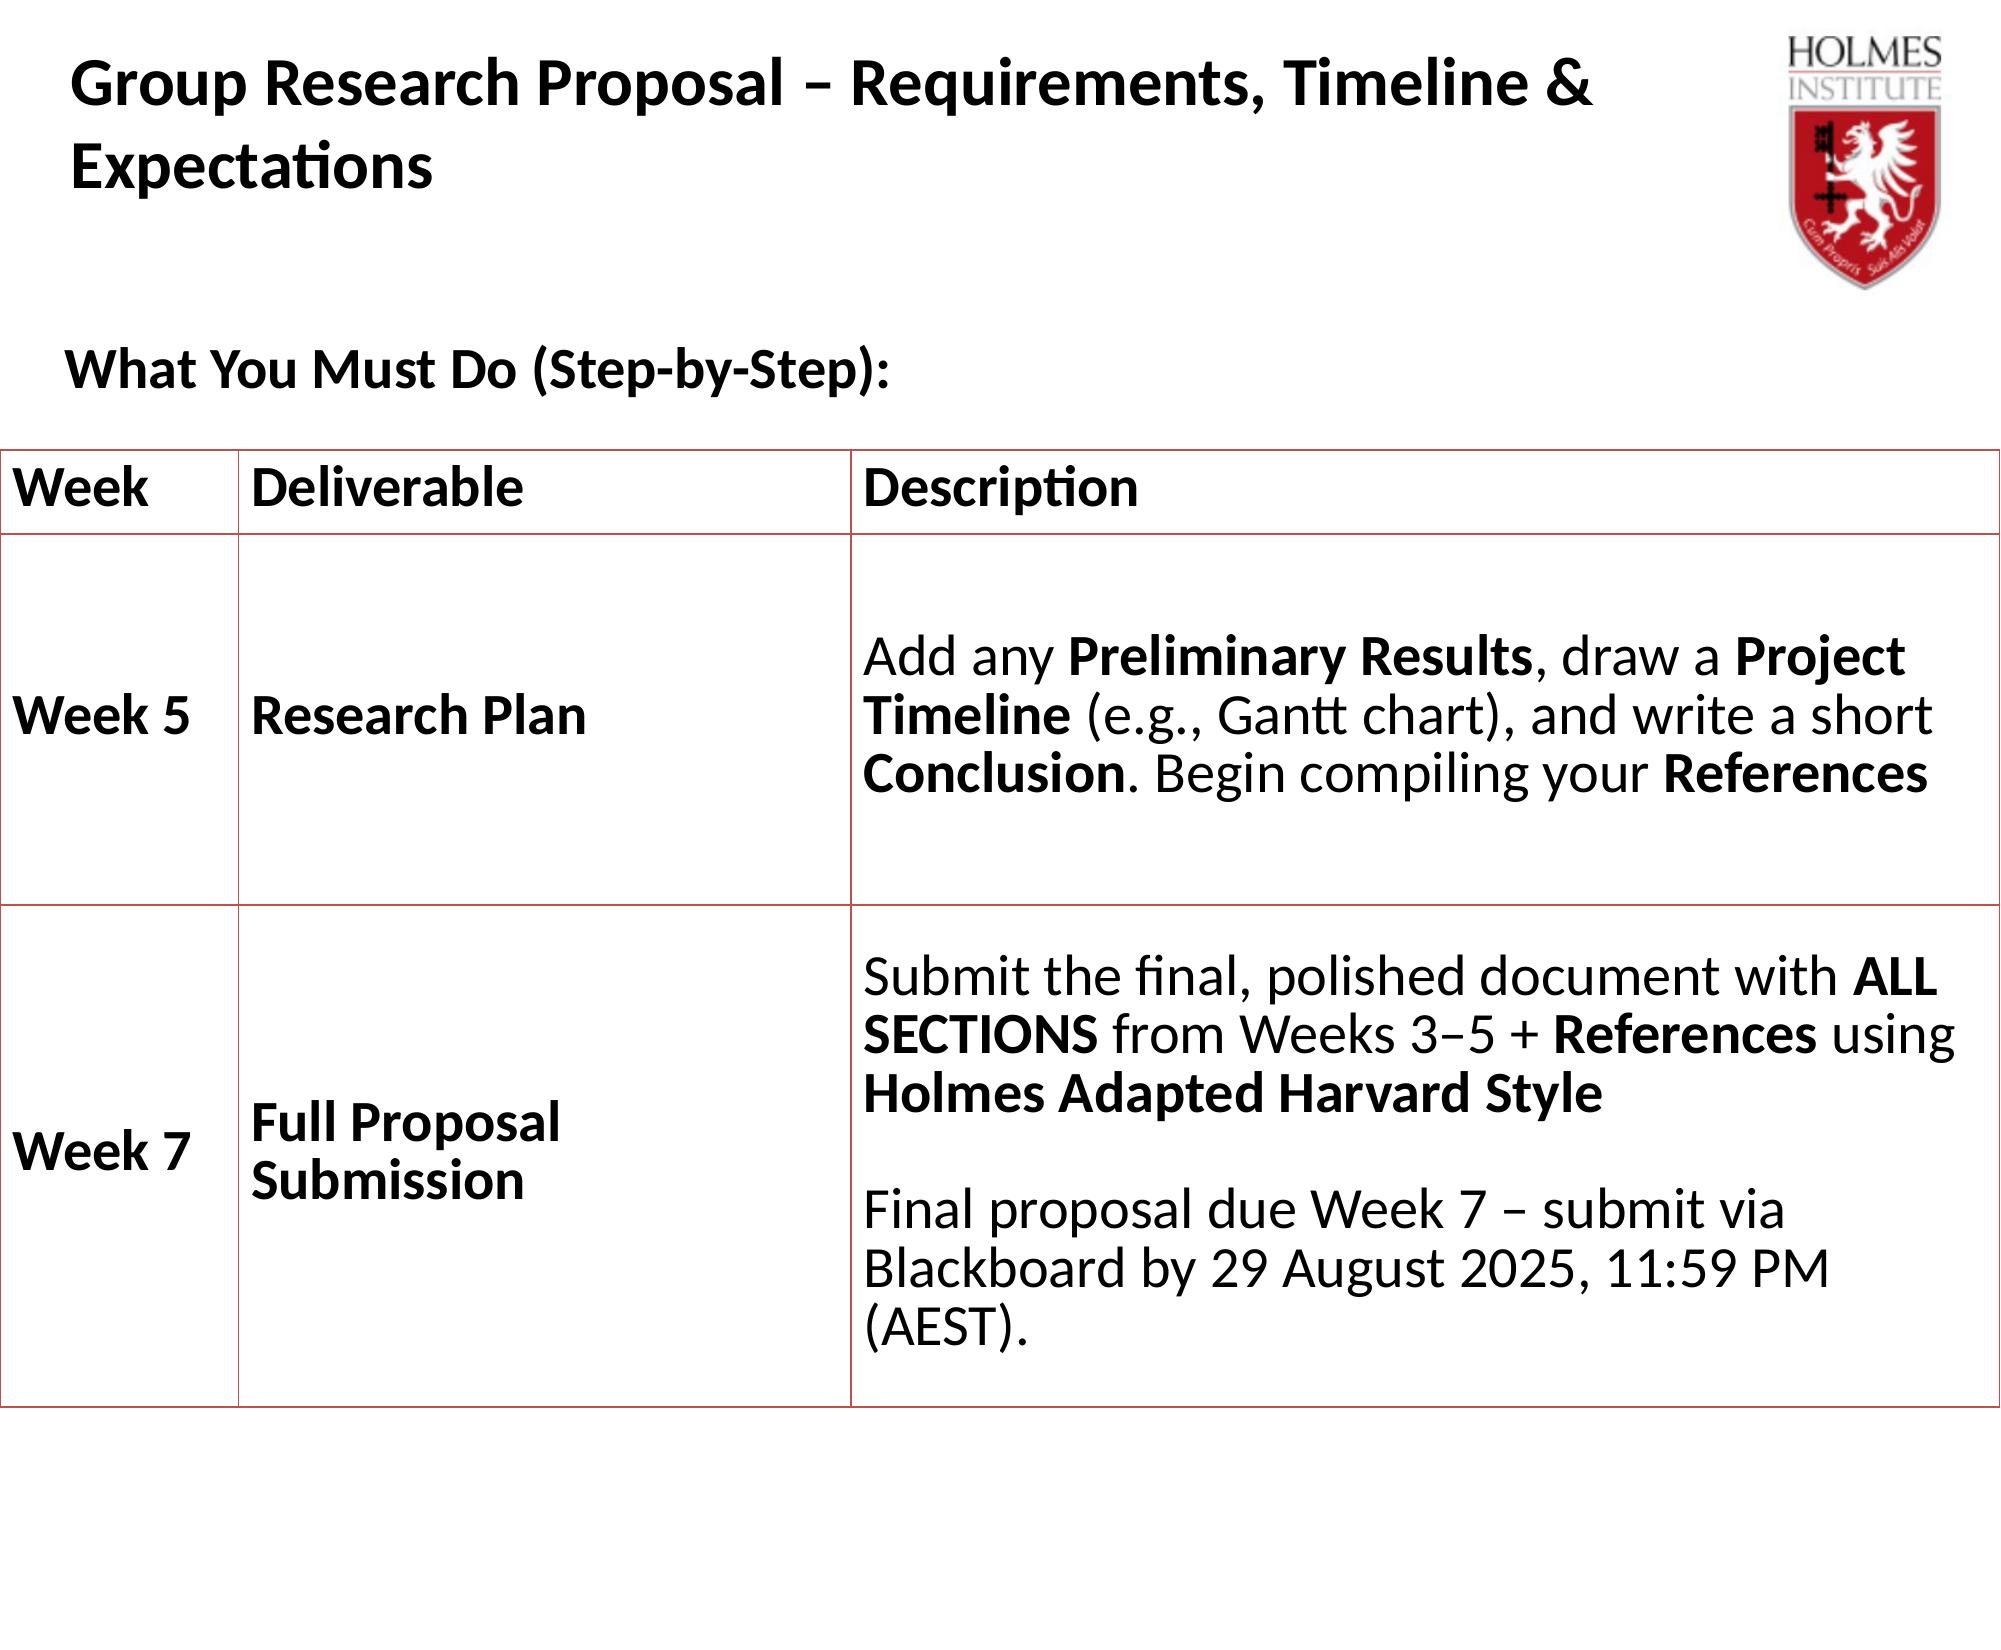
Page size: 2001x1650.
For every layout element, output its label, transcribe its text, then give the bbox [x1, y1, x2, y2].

text_box What You Must Do (Step-by-Step): [49, 287, 2000, 408]
table_cell Week 5 [1, 535, 238, 904]
table_header Description [852, 451, 1999, 533]
text_box [245, 473, 276, 565]
picture [1682, 0, 2000, 313]
table_cell Week 7 [1, 906, 238, 1406]
table_header Deliverable [239, 451, 850, 533]
table_cell Full Proposal Submission [239, 906, 850, 1406]
table_cell Research Plan [239, 535, 850, 904]
table_header Week [1, 451, 238, 533]
table_cell Add any Preliminary Results, draw a Project Timeline (e.g., Gantt chart), and write a short Conclusion. Begin compiling your References [852, 535, 1999, 904]
table_cell Submit the final, polished document with ALL SECTIONS from Weeks 3–5 + References using Holmes Adapted Harvard Style Final proposal due Week 7 – submit via Blackboard by 29 August 2025, 11:59 PM (AEST). [852, 906, 1999, 1406]
text_box Group Research Proposal – Requirements, Timeline & Expectations [31, 35, 1677, 202]
